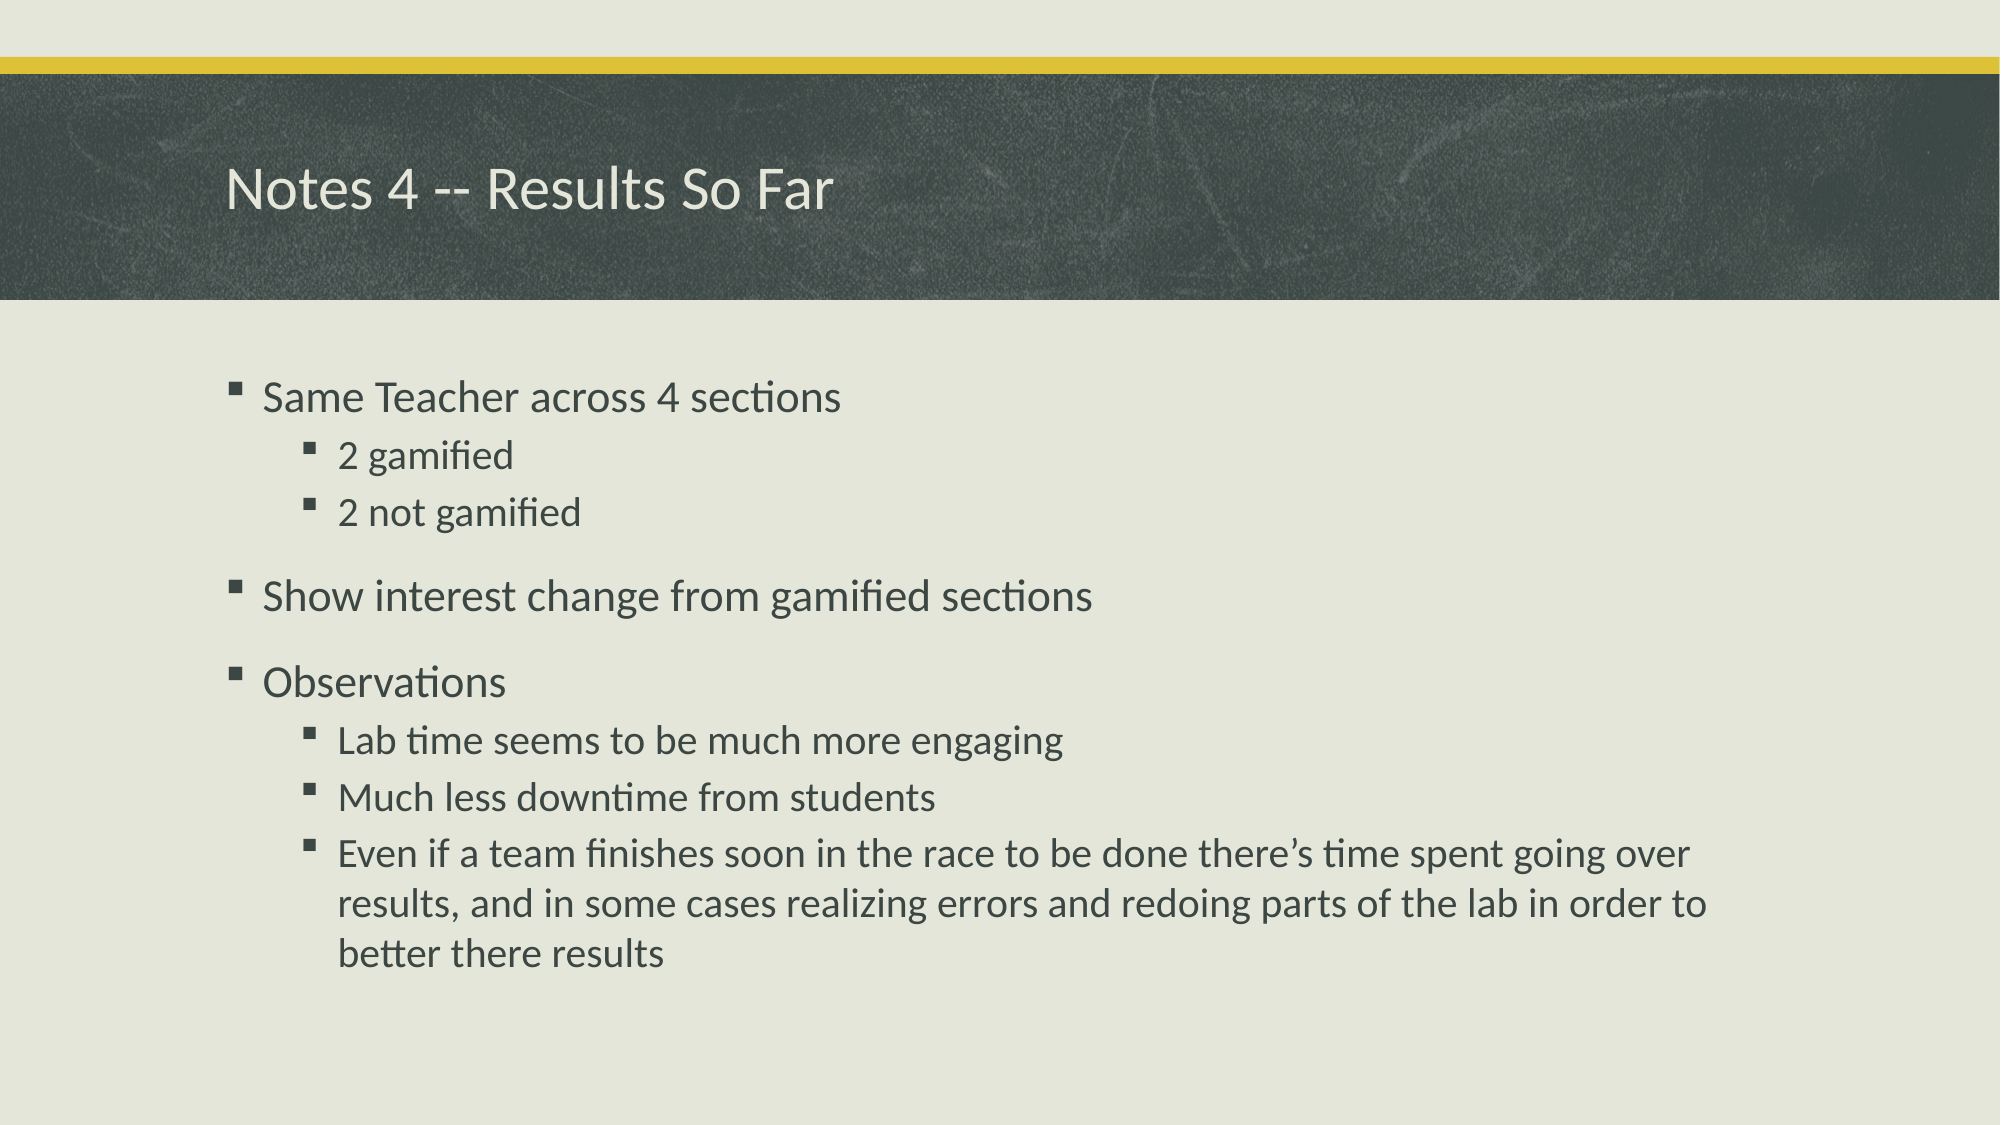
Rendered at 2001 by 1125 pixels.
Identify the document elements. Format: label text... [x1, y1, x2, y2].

title Notes 4 -- Results So Far [210, 76, 1790, 300]
list Same Teacher across 4 sections 2 gamified 2 not gamified Show interest change from gamified sections Observations Lab time seems to be much more engaging Much less downtime from students Even if a team finishes soon in the race to be done there’s time spent going over results, and in some cases realizing errors and redoing parts of the lab in order to better there results [210, 359, 1790, 1014]
picture [0, 74, 2000, 300]
